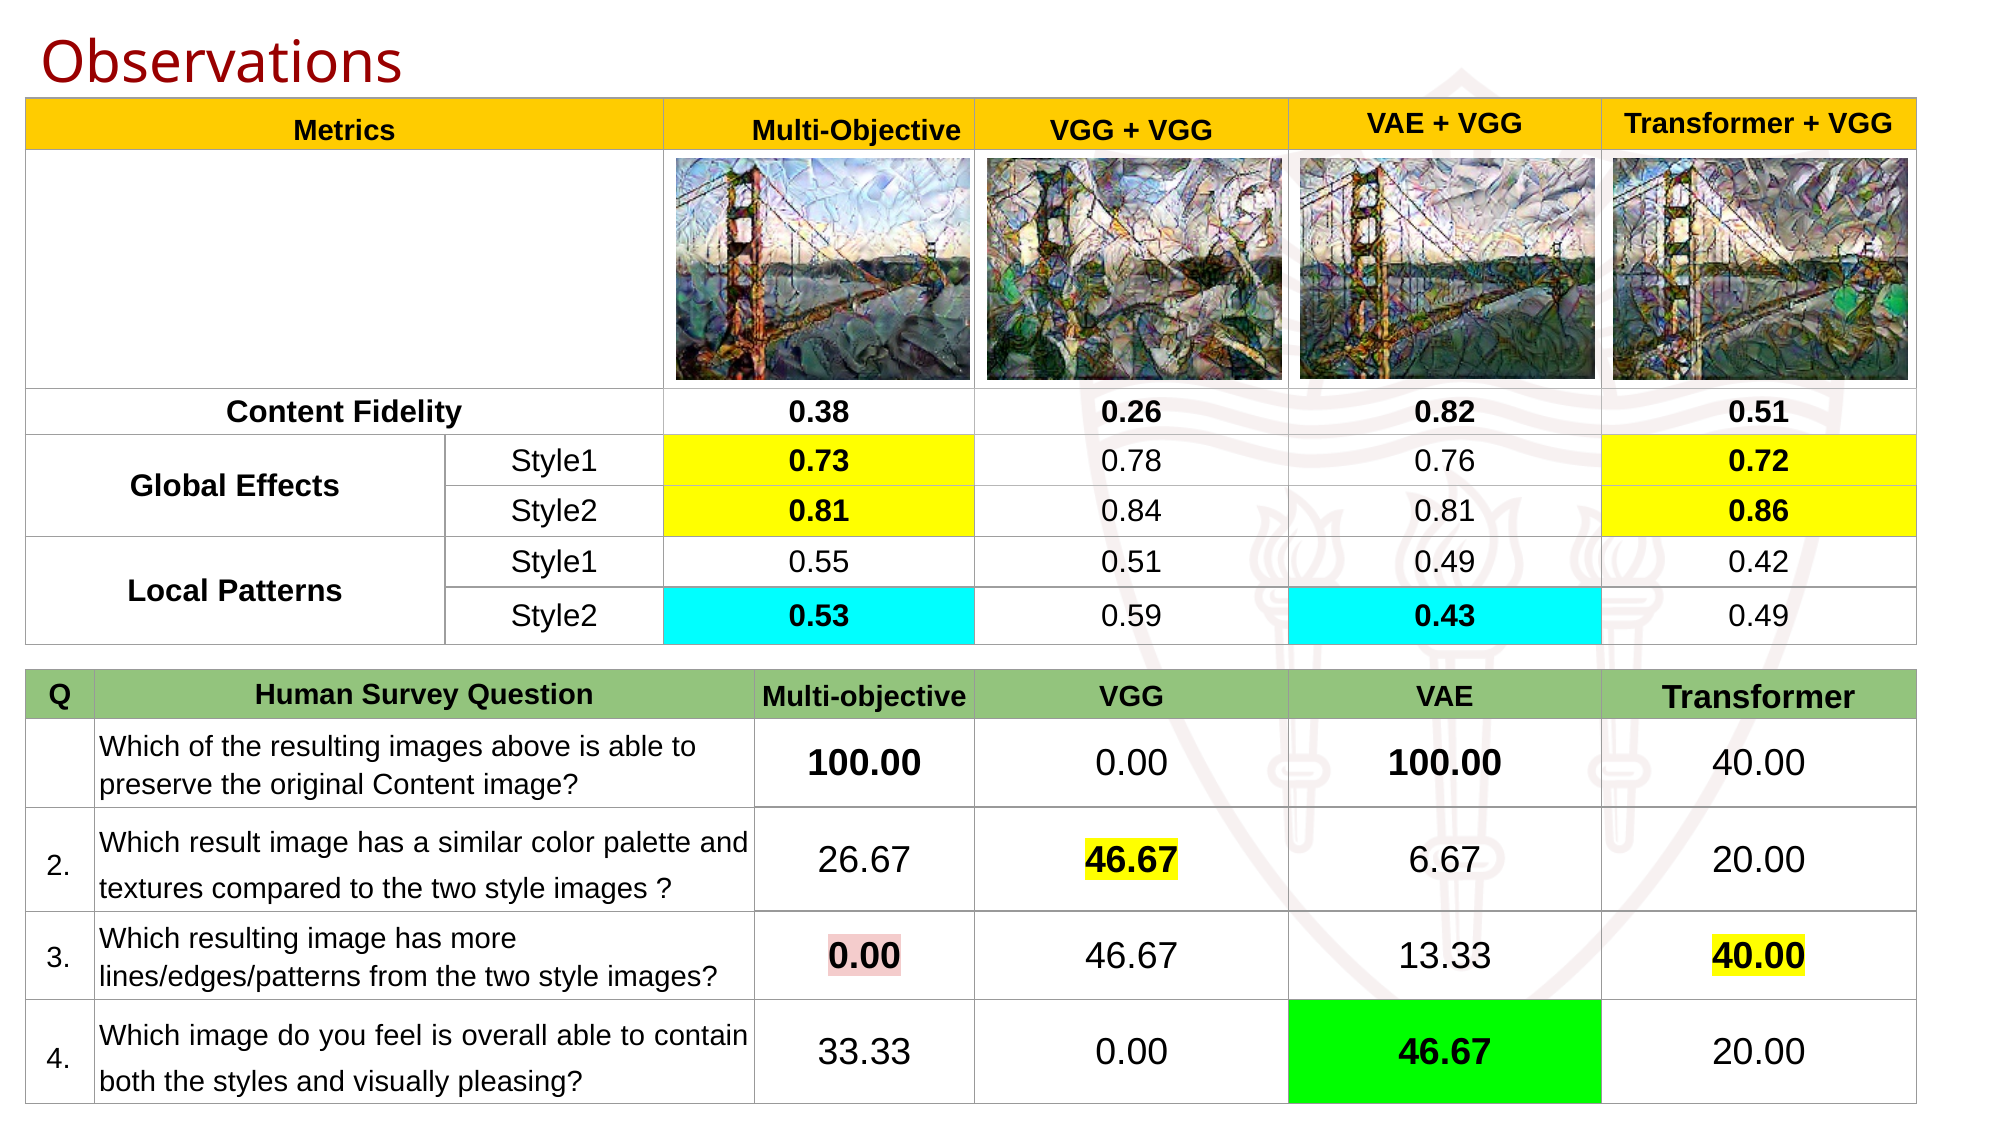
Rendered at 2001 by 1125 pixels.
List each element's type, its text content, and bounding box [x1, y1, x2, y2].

table_cell 46.67 [975, 808, 1288, 910]
table_cell 33.33 [755, 1000, 974, 1103]
table_cell 46.67 [975, 912, 1288, 999]
table_cell 0.51 [1602, 389, 1916, 434]
table_header VGG [975, 670, 1288, 718]
table_header VGG + VGG [975, 99, 1288, 149]
table_cell 0.78 [975, 435, 1288, 485]
table_cell [975, 150, 1288, 388]
picture [20, 1013, 182, 1115]
table_cell 0.81 [1289, 486, 1601, 536]
table_cell 0.53 [664, 588, 974, 644]
table_header Transformer [1602, 670, 1916, 718]
table_header Human Survey Question [95, 670, 754, 718]
table_cell 46.67 [1289, 1000, 1601, 1103]
table_cell 0.38 [664, 389, 974, 434]
table_cell [664, 150, 974, 388]
table_header Q [26, 670, 94, 718]
picture [1613, 158, 1908, 380]
table_cell 2. [26, 808, 94, 911]
table_cell [1289, 150, 1601, 388]
table_cell Style1 [446, 435, 663, 485]
table_cell 100.00 [755, 719, 974, 806]
table_cell 0.59 [975, 588, 1288, 644]
table_cell 0.82 [1289, 389, 1601, 434]
table_cell [1602, 150, 1916, 388]
table_cell Content Fidelity [26, 389, 663, 434]
table_cell Local Patterns [26, 537, 444, 644]
table_cell 0.49 [1289, 537, 1601, 586]
table_cell 0.55 [664, 537, 974, 586]
table_cell 0.76 [1289, 435, 1601, 485]
table_cell 20.00 [1602, 808, 1916, 910]
table_header Multi-Objective [664, 99, 974, 149]
table_cell 3. [26, 912, 94, 999]
table_cell 0.43 [1289, 588, 1601, 644]
picture [1300, 158, 1595, 379]
table_cell 6.67 [1289, 808, 1601, 910]
picture [675, 158, 970, 380]
table_cell Which result image has a similar color palette and textures compared to the two style images ? [95, 808, 754, 911]
table_cell 0.00 [975, 719, 1288, 806]
table_cell 40.00 [1602, 912, 1916, 999]
table_header Metrics [26, 99, 663, 149]
list Observations [25, 36, 1167, 97]
table_cell Style2 [446, 486, 663, 536]
table_cell 0.84 [975, 486, 1288, 536]
table_cell 13.33 [1289, 912, 1601, 999]
table_cell 0.26 [975, 389, 1288, 434]
table_cell 0.49 [1602, 588, 1916, 644]
table_cell 4. [26, 1000, 94, 1103]
table_cell 0.00 [755, 912, 974, 999]
table_cell Which of the resulting images above is able to preserve the original Content image? [95, 719, 754, 807]
table_cell Which image do you feel is overall able to contain both the styles and visually pleasing? [95, 1000, 754, 1103]
table_cell Which resulting image has more lines/edges/patterns from the two style images? [95, 912, 754, 999]
table_cell [26, 150, 663, 388]
table_cell 0.72 [1602, 435, 1916, 485]
table_cell Style1 [446, 537, 663, 586]
table_cell 0.51 [975, 537, 1288, 586]
table_cell 0.86 [1602, 486, 1916, 536]
table_cell [26, 719, 94, 807]
table_cell 100.00 [1289, 719, 1601, 806]
table_header Multi-objective [755, 670, 974, 718]
table_cell 0.81 [664, 486, 974, 536]
table_cell Style2 [446, 588, 663, 644]
table_cell 0.42 [1602, 537, 1916, 586]
table_header VAE + VGG [1289, 99, 1601, 149]
table_cell Global Effects [26, 435, 444, 536]
picture [987, 158, 1282, 380]
table_cell 40.00 [1602, 719, 1916, 806]
table_cell 26.67 [755, 808, 974, 910]
table_cell 0.73 [664, 435, 974, 485]
table_cell 20.00 [1602, 1000, 1916, 1103]
table_cell 0.00 [975, 1000, 1288, 1103]
table_header VAE [1289, 670, 1601, 718]
table_header Transformer + VGG [1602, 99, 1916, 149]
